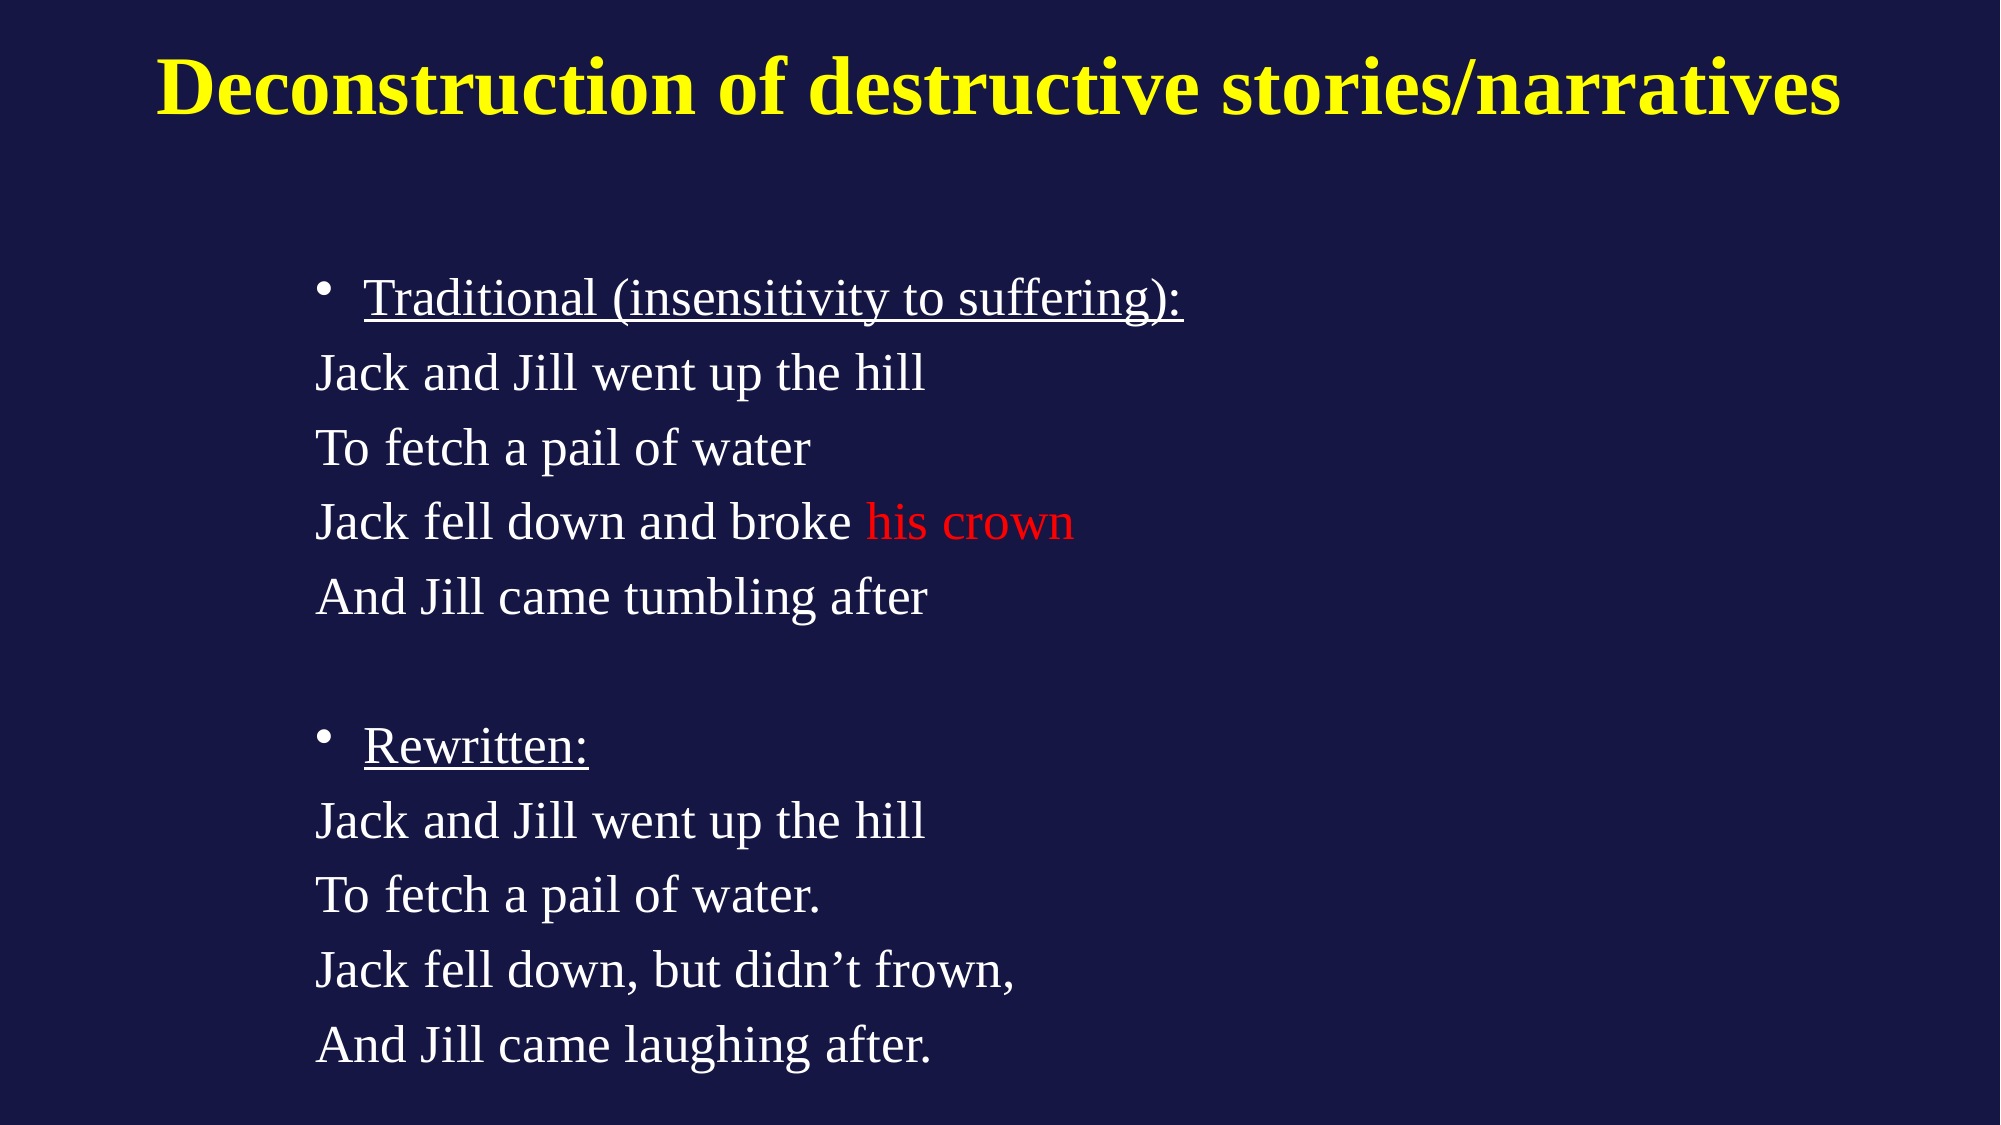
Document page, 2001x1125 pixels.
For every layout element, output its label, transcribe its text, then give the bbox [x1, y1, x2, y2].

list Traditional (insensitivity to suffering): Jack and Jill went up the hill To fetch a pail of water Jack fell down and broke his crown And Jill came tumbling after Rewritten: Jack and Jill went up the hill To fetch a pail of water. Jack fell down, but didn’t frown, And Jill came laughing after. [300, 254, 1750, 1088]
title Deconstruction of destructive stories/narratives [99, 0, 1900, 163]
